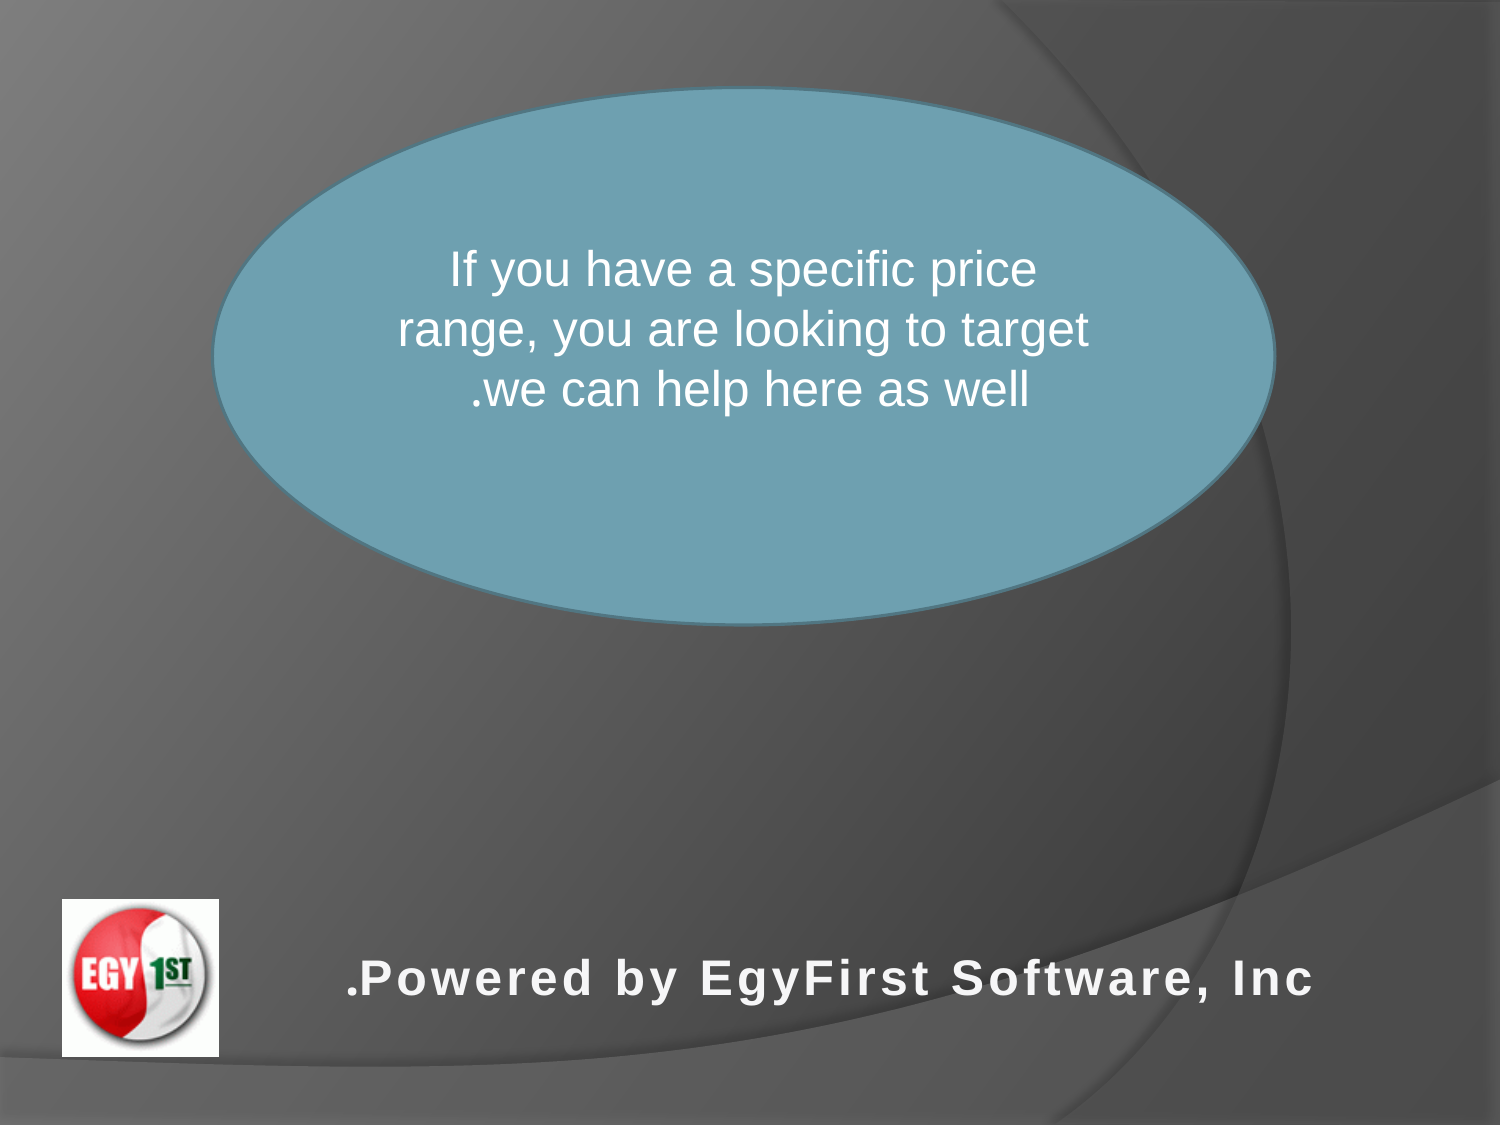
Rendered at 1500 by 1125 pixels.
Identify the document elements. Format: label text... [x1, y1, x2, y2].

picture [62, 899, 219, 1057]
text_box Powered by EgyFirst Software, Inc. [237, 937, 1425, 1013]
text_box If you have a specific price range, you are looking to target we can help here as well. [210, 85, 1277, 627]
